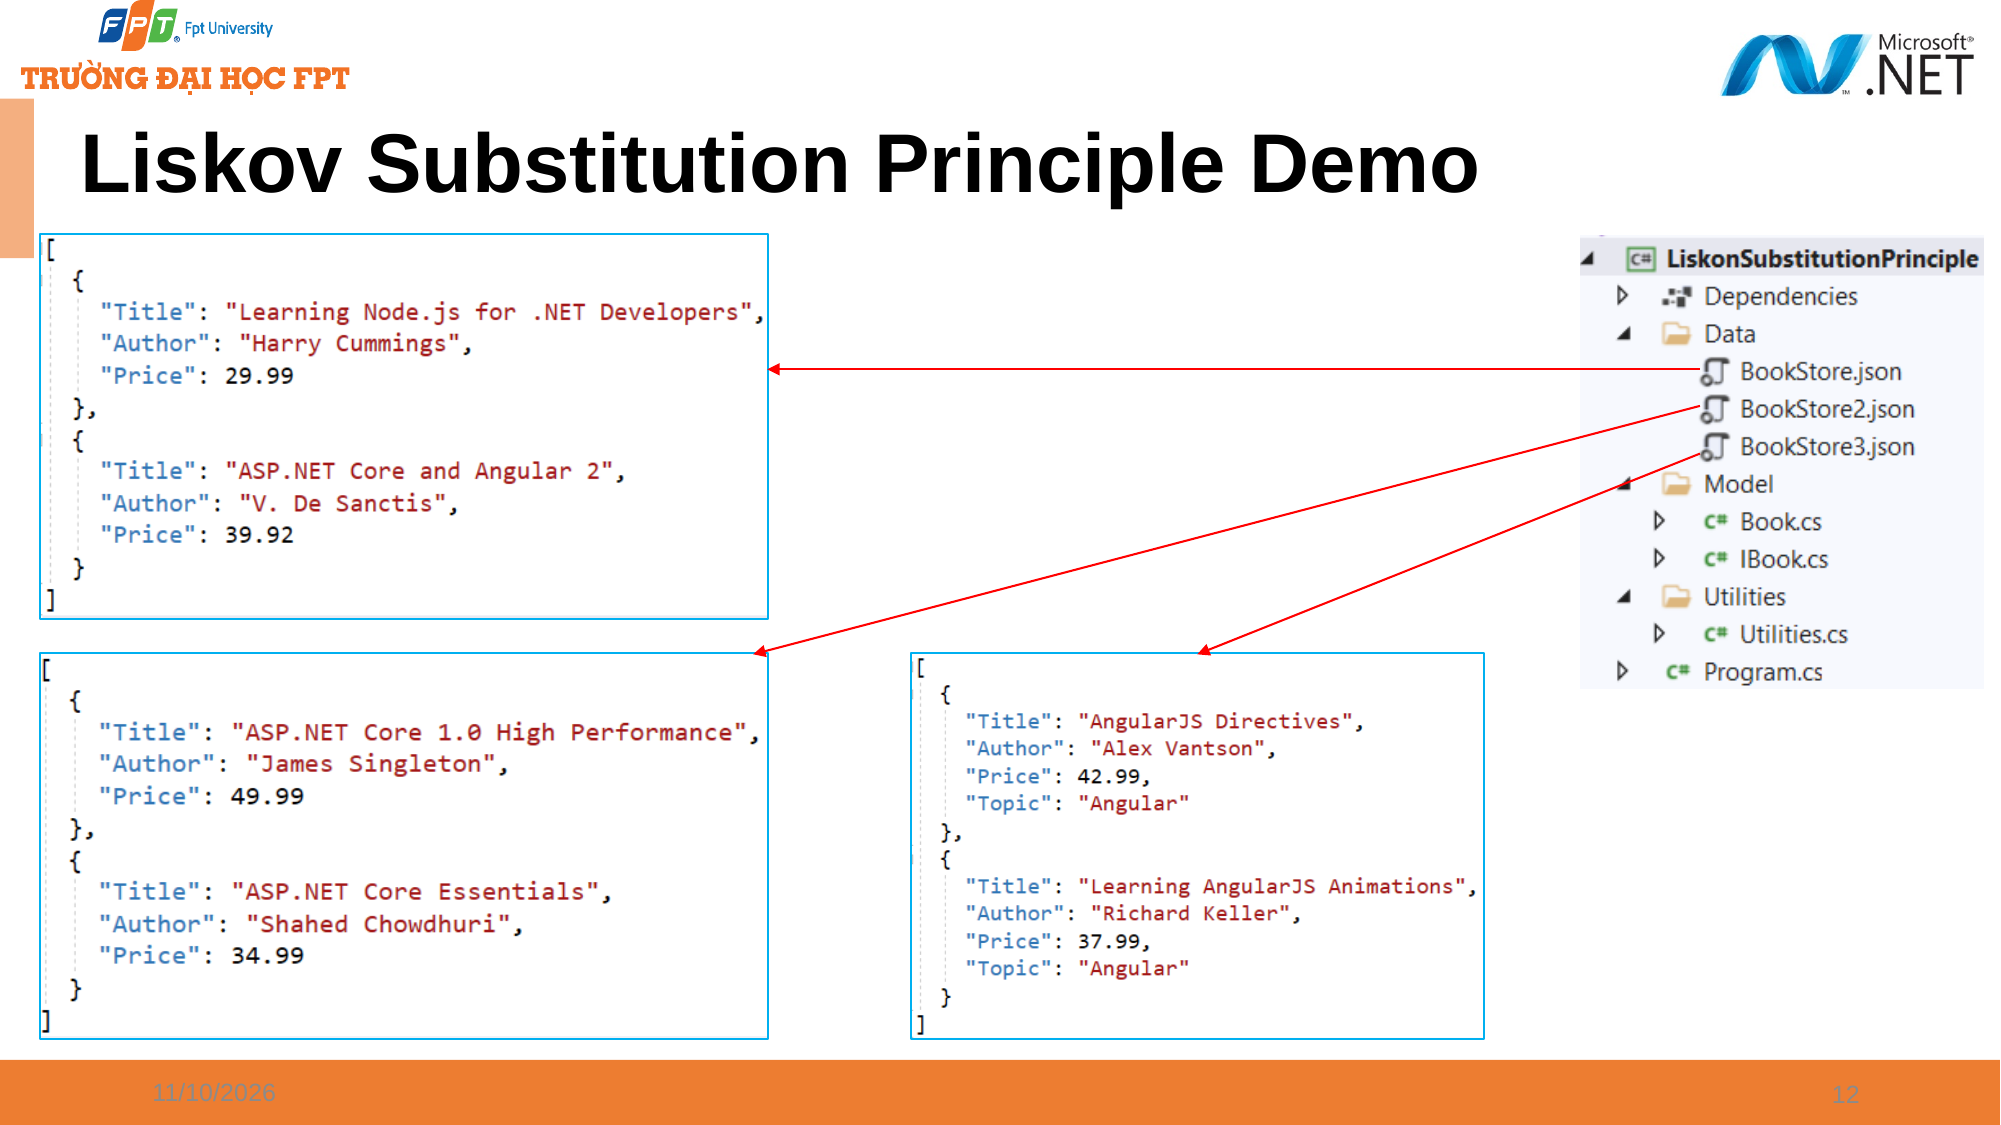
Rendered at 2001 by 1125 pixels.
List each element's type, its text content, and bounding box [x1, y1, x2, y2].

picture [42, 655, 766, 1037]
picture [1685, 0, 2001, 129]
picture [1580, 235, 1984, 689]
picture [42, 236, 766, 617]
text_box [753, 369, 1700, 655]
title Liskov Substitution Principle Demo [65, 118, 1895, 213]
slide_number 12 [1424, 1063, 1875, 1123]
picture [913, 655, 1482, 1037]
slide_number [137, 1061, 588, 1122]
